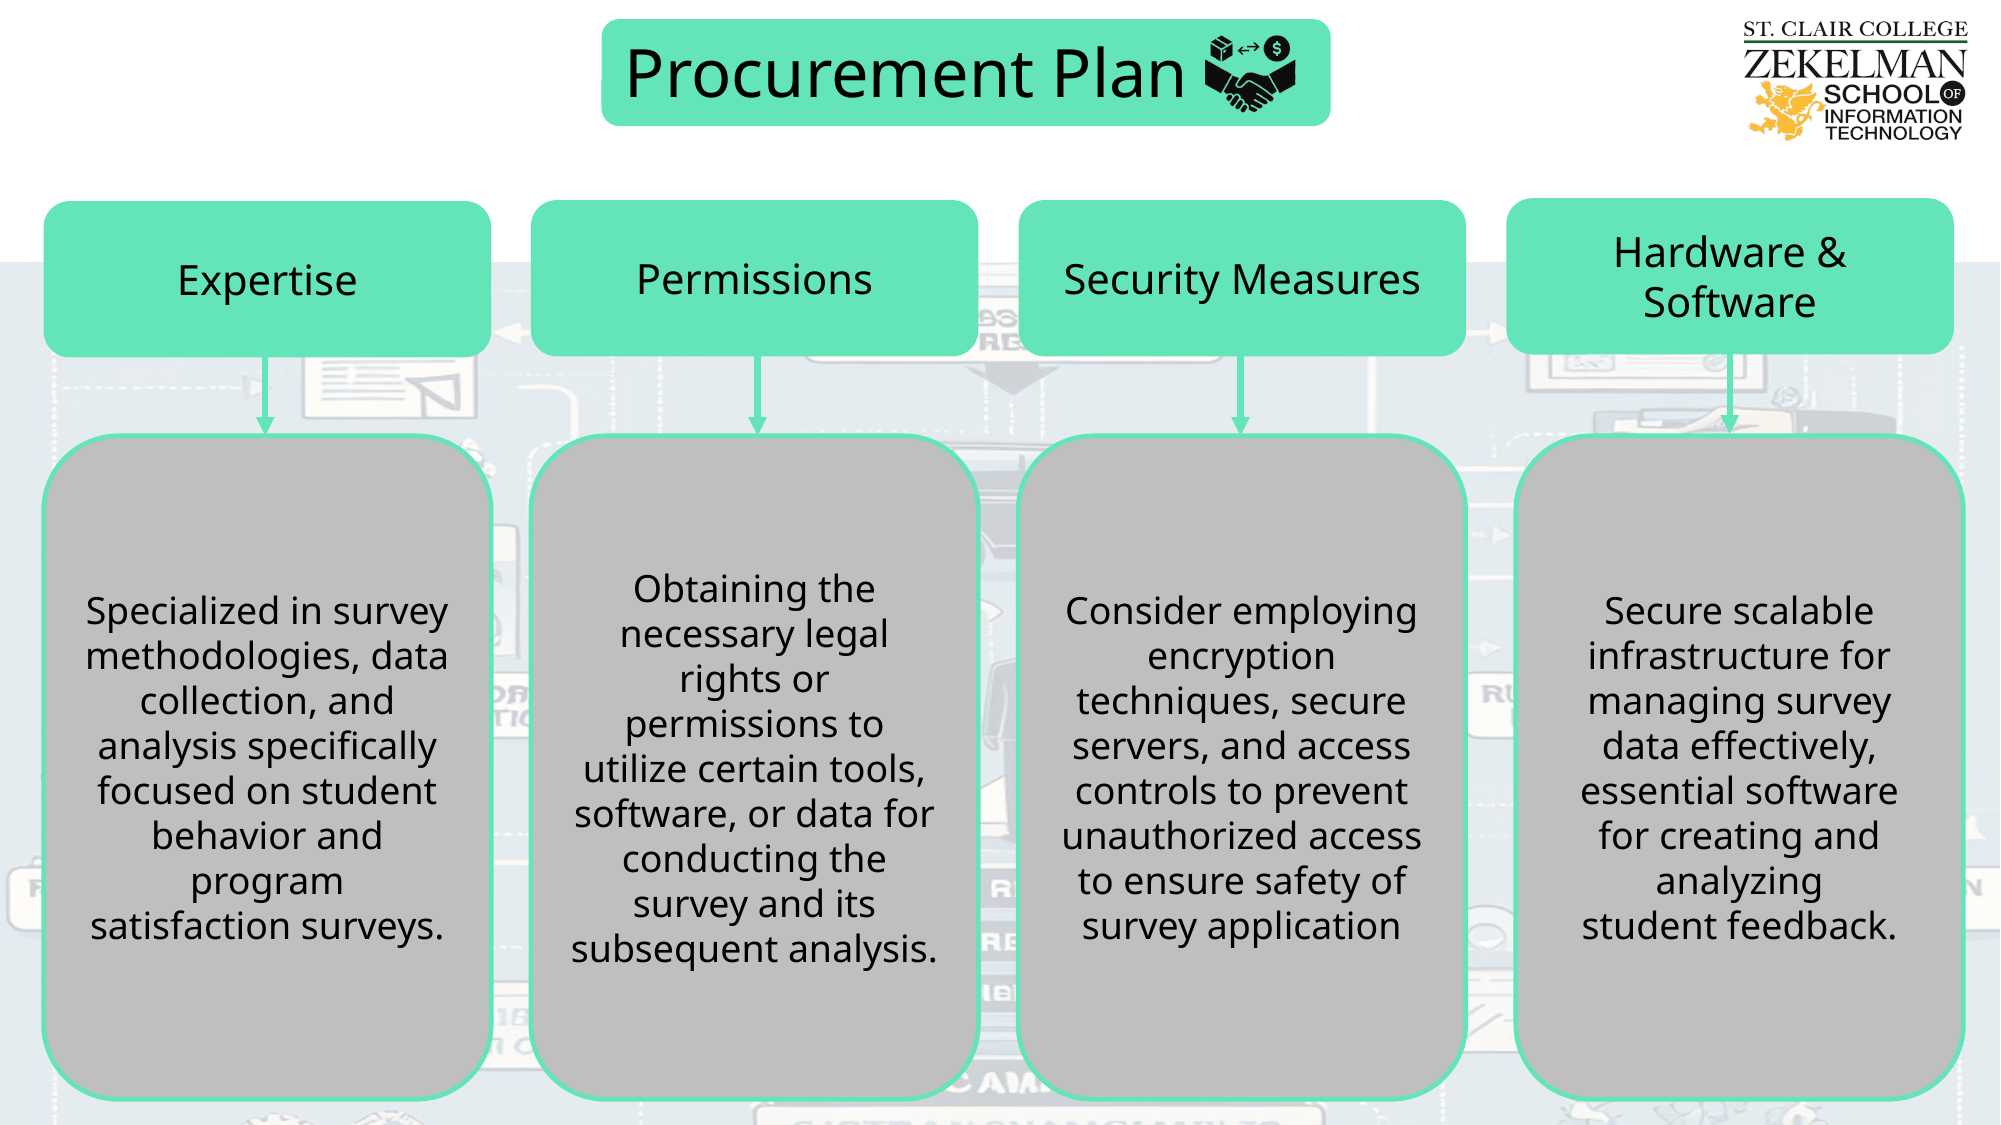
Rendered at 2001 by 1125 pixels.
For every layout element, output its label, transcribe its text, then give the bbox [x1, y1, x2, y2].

text_box Expertise [42, 200, 493, 262]
picture [1744, 21, 1968, 145]
picture [0, 262, 2000, 1125]
text_box Security Measures [1017, 199, 1468, 262]
picture [1201, 30, 1299, 115]
text_box Hardware & Software [1505, 197, 1955, 262]
text_box Procurement Plan [405, 23, 1409, 198]
text_box Permissions [529, 199, 980, 262]
text_box [606, 18, 1326, 23]
